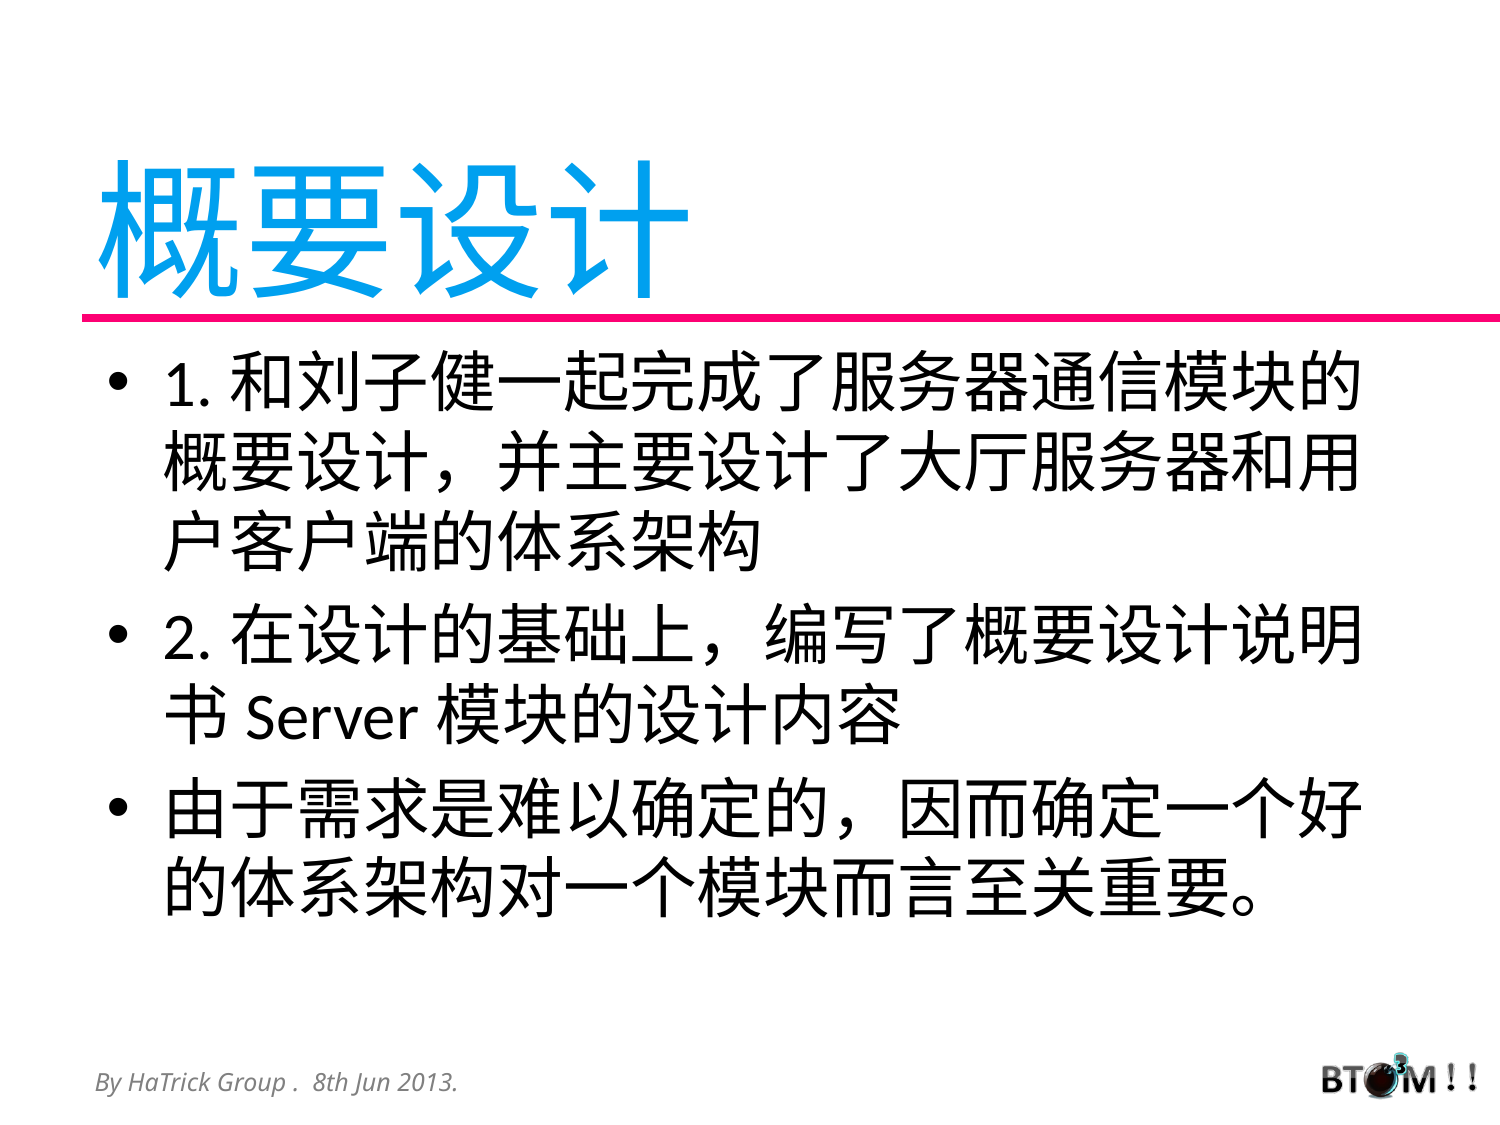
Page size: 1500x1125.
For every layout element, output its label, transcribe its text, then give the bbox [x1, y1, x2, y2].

text_box By HaTrick Group . 8th Jun 2013. [79, 1058, 506, 1104]
list 1.和刘子健一起完成了服务器通信模块的概要设计，并主要设计了大厅服务器和用户客户端的体系架构 2.在设计的基础上，编写了概要设计说明书Server模块的设计内容 由于需求是难以确定的，因而确定一个好的体系架构对一个模块而言至关重要。 [91, 332, 1442, 1043]
text_box 概要设计 [94, 137, 695, 324]
picture [1316, 1047, 1483, 1105]
